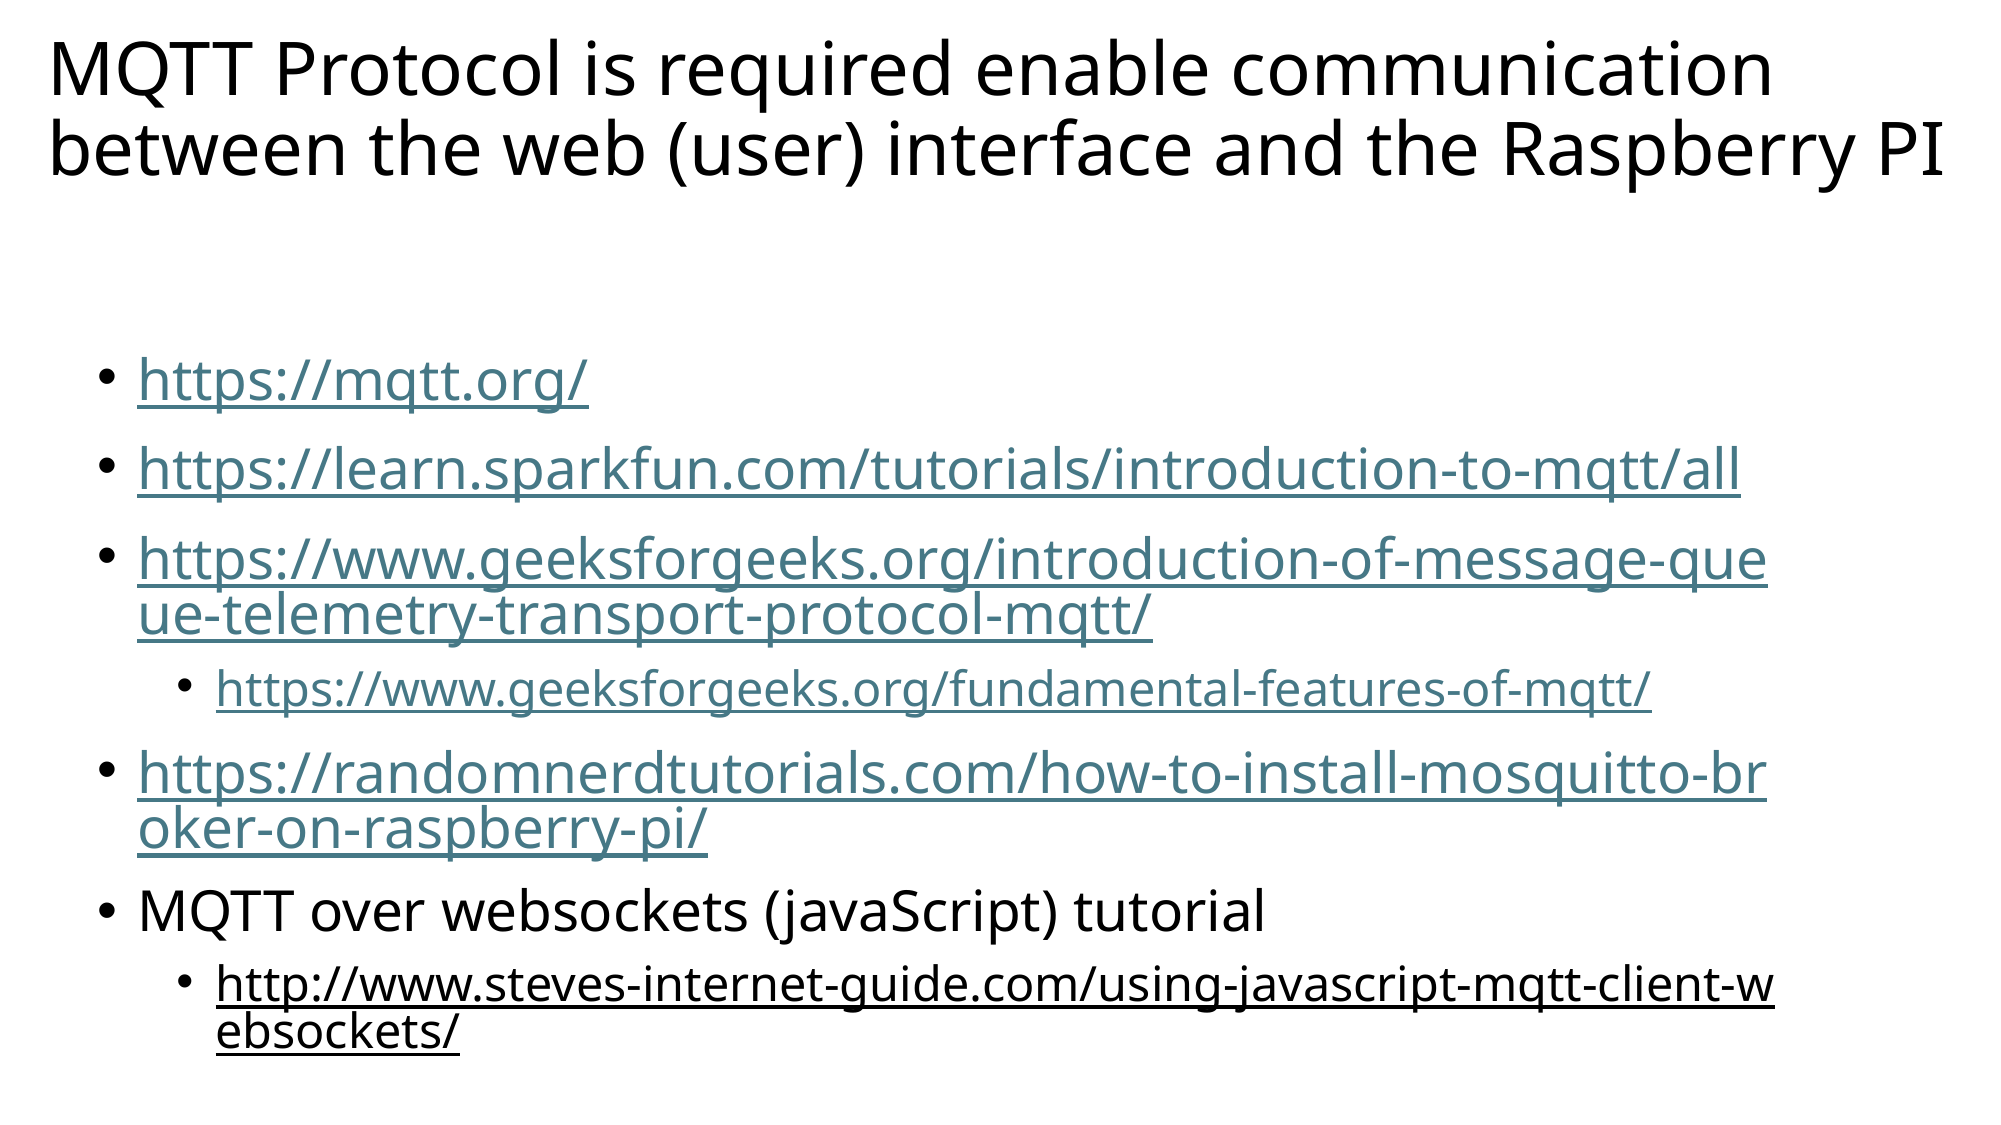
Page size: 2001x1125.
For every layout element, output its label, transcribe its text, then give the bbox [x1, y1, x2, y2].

list https://mqtt.org/ https://learn.sparkfun.com/tutorials/introduction-to-mqtt/all https://www.geeksforgeeks.org/introduction-of-message-queue-telemetry-transport-protocol-mqtt/ https://www.geeksforgeeks.org/fundamental-features-of-mqtt/ https://randomnerdtutorials.com/how-to-install-mosquitto-broker-on-raspberry-pi/ MQTT over websockets (javaScript) tutorial http://www.steves-internet-guide.com/using-javascript-mqtt-client-websockets/ [82, 249, 1808, 964]
title MQTT Protocol is required enable communication between the web (user) interface and the Raspberry PI [32, 12, 1965, 211]
